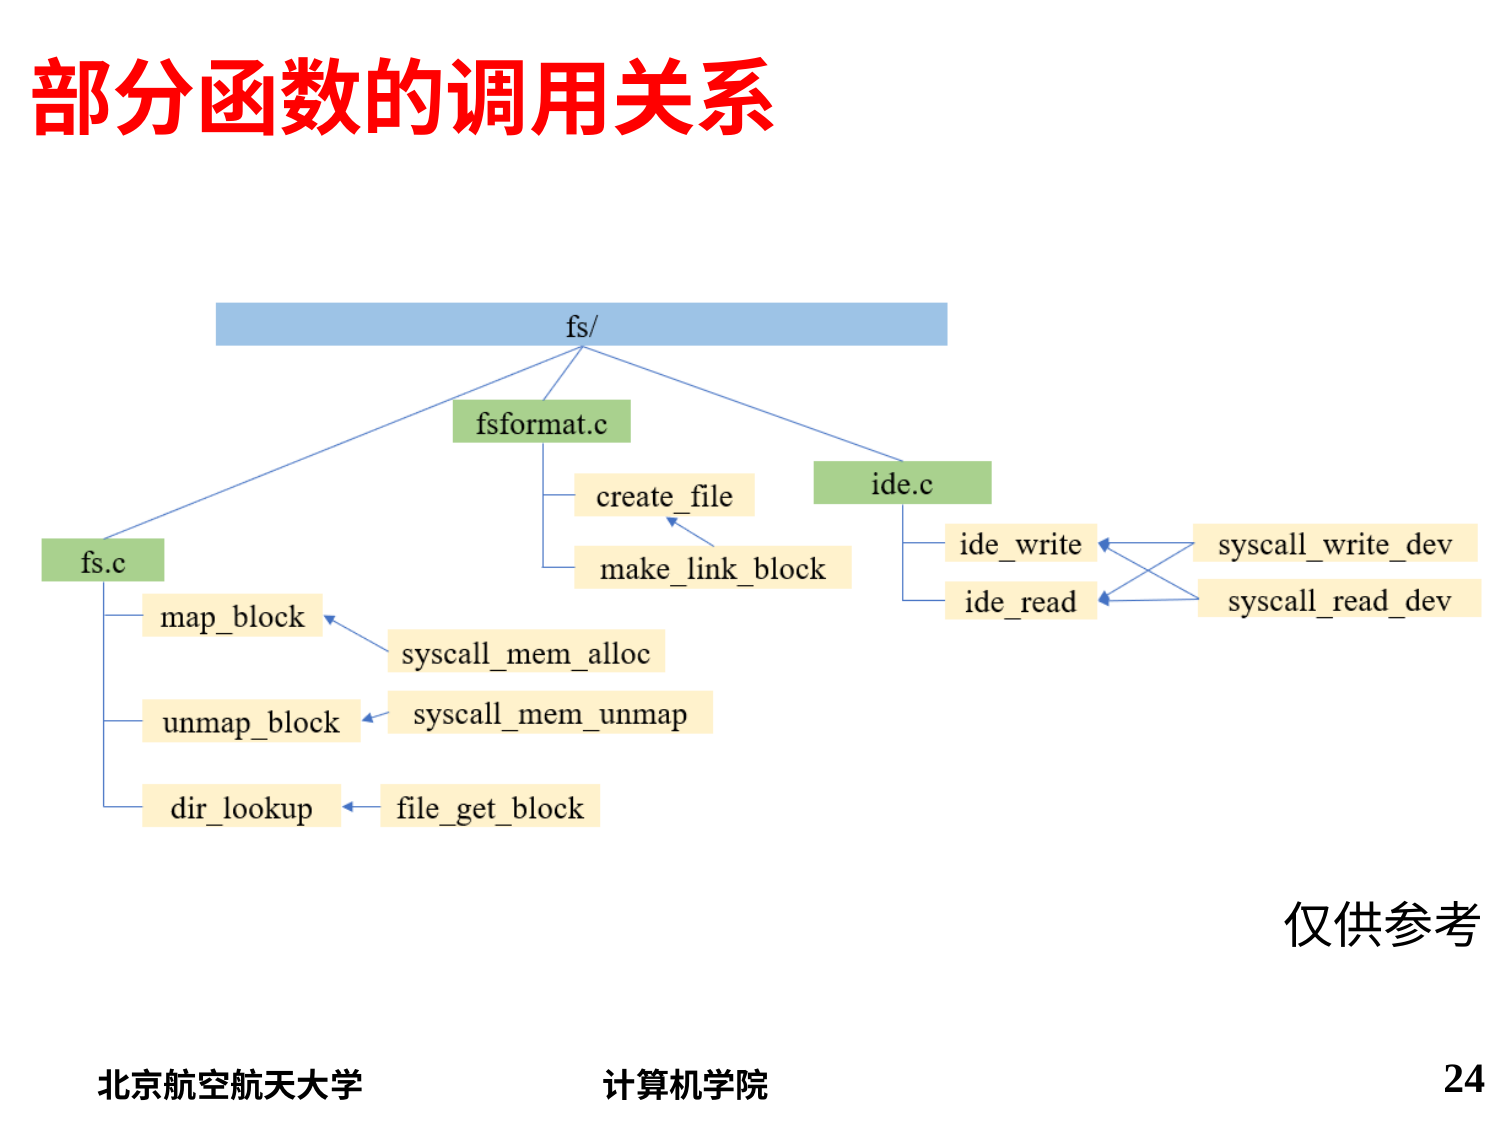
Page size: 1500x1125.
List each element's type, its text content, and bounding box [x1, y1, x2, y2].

picture [0, 276, 1500, 849]
text_box 仅供参考 [1268, 886, 1499, 962]
title 部分函数的调用关系 [14, 13, 1392, 177]
